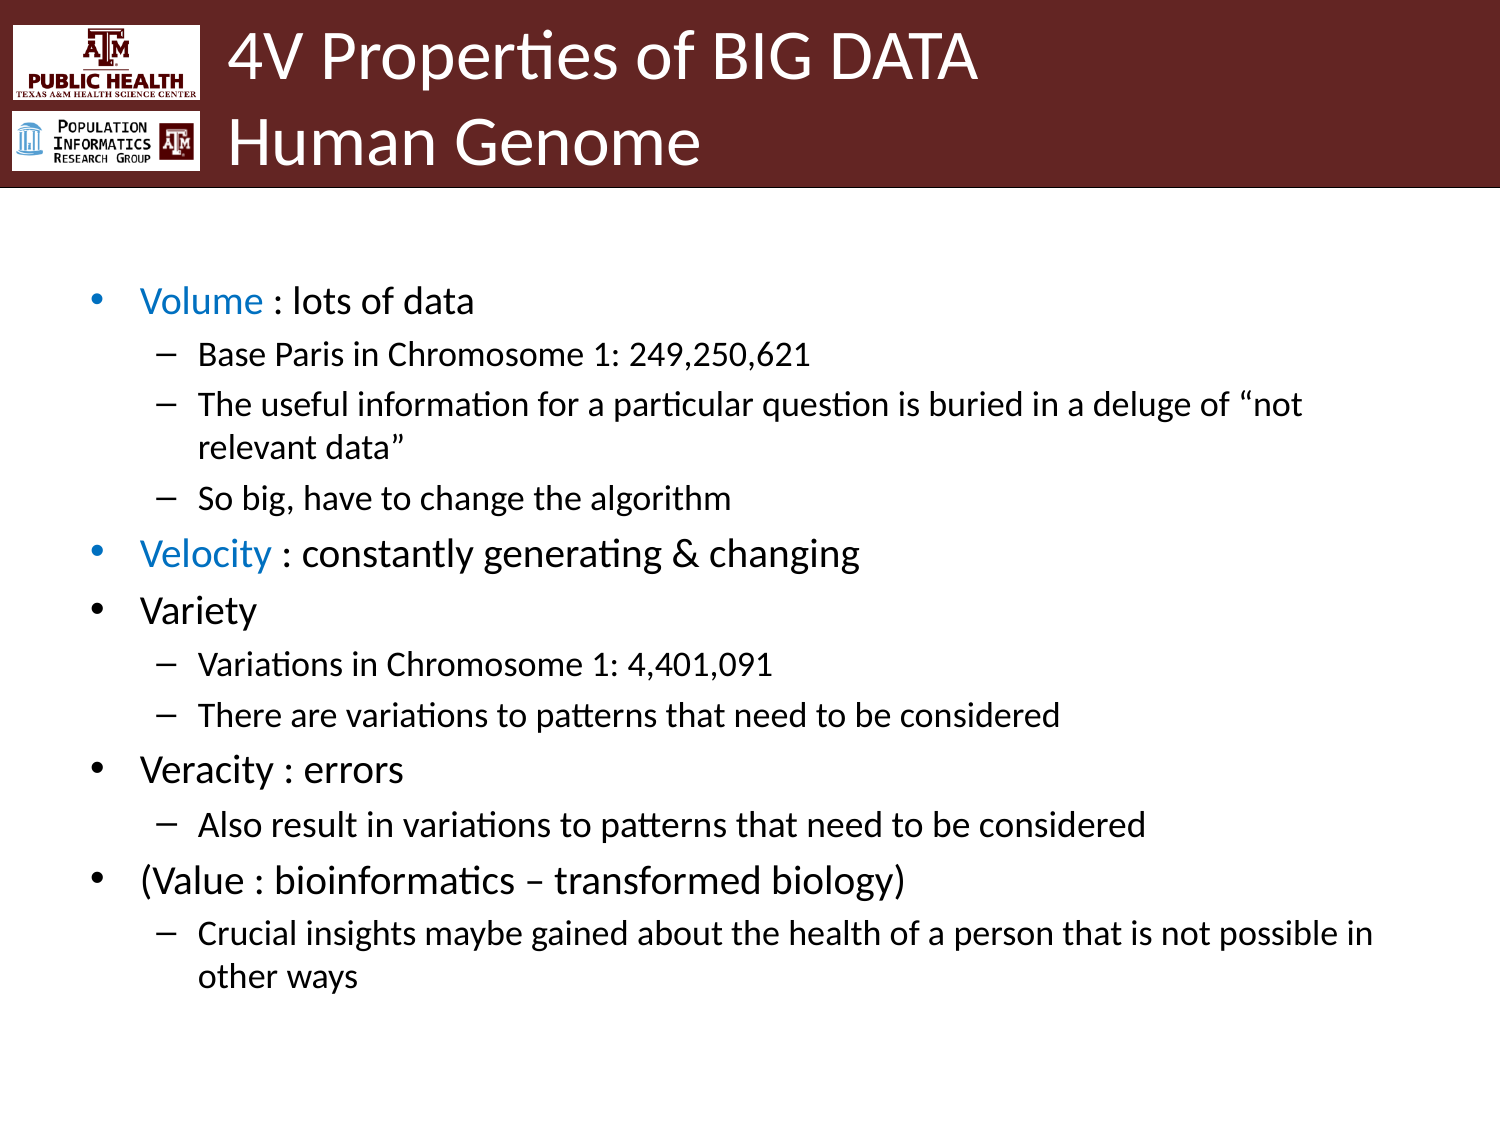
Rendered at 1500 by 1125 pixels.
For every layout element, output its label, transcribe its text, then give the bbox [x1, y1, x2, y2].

picture [12, 111, 200, 171]
picture [12, 25, 200, 100]
list Volume : lots of data Base Paris in Chromosome 1: 249,250,621 The useful information for a particular question is buried in a deluge of “not relevant data” So big, have to change the algorithm Velocity : constantly generating & changing Variety Variations in Chromosome 1: 4,401,091 There are variations to patterns that need to be considered Veracity : errors Also result in variations to patterns that need to be considered (Value : bioinformatics – transformed biology) Crucial insights maybe gained about the health of a person that is not possible in other ways [75, 262, 1425, 1005]
title 4V Properties of BIG DATA Human Genome [212, 0, 1500, 188]
